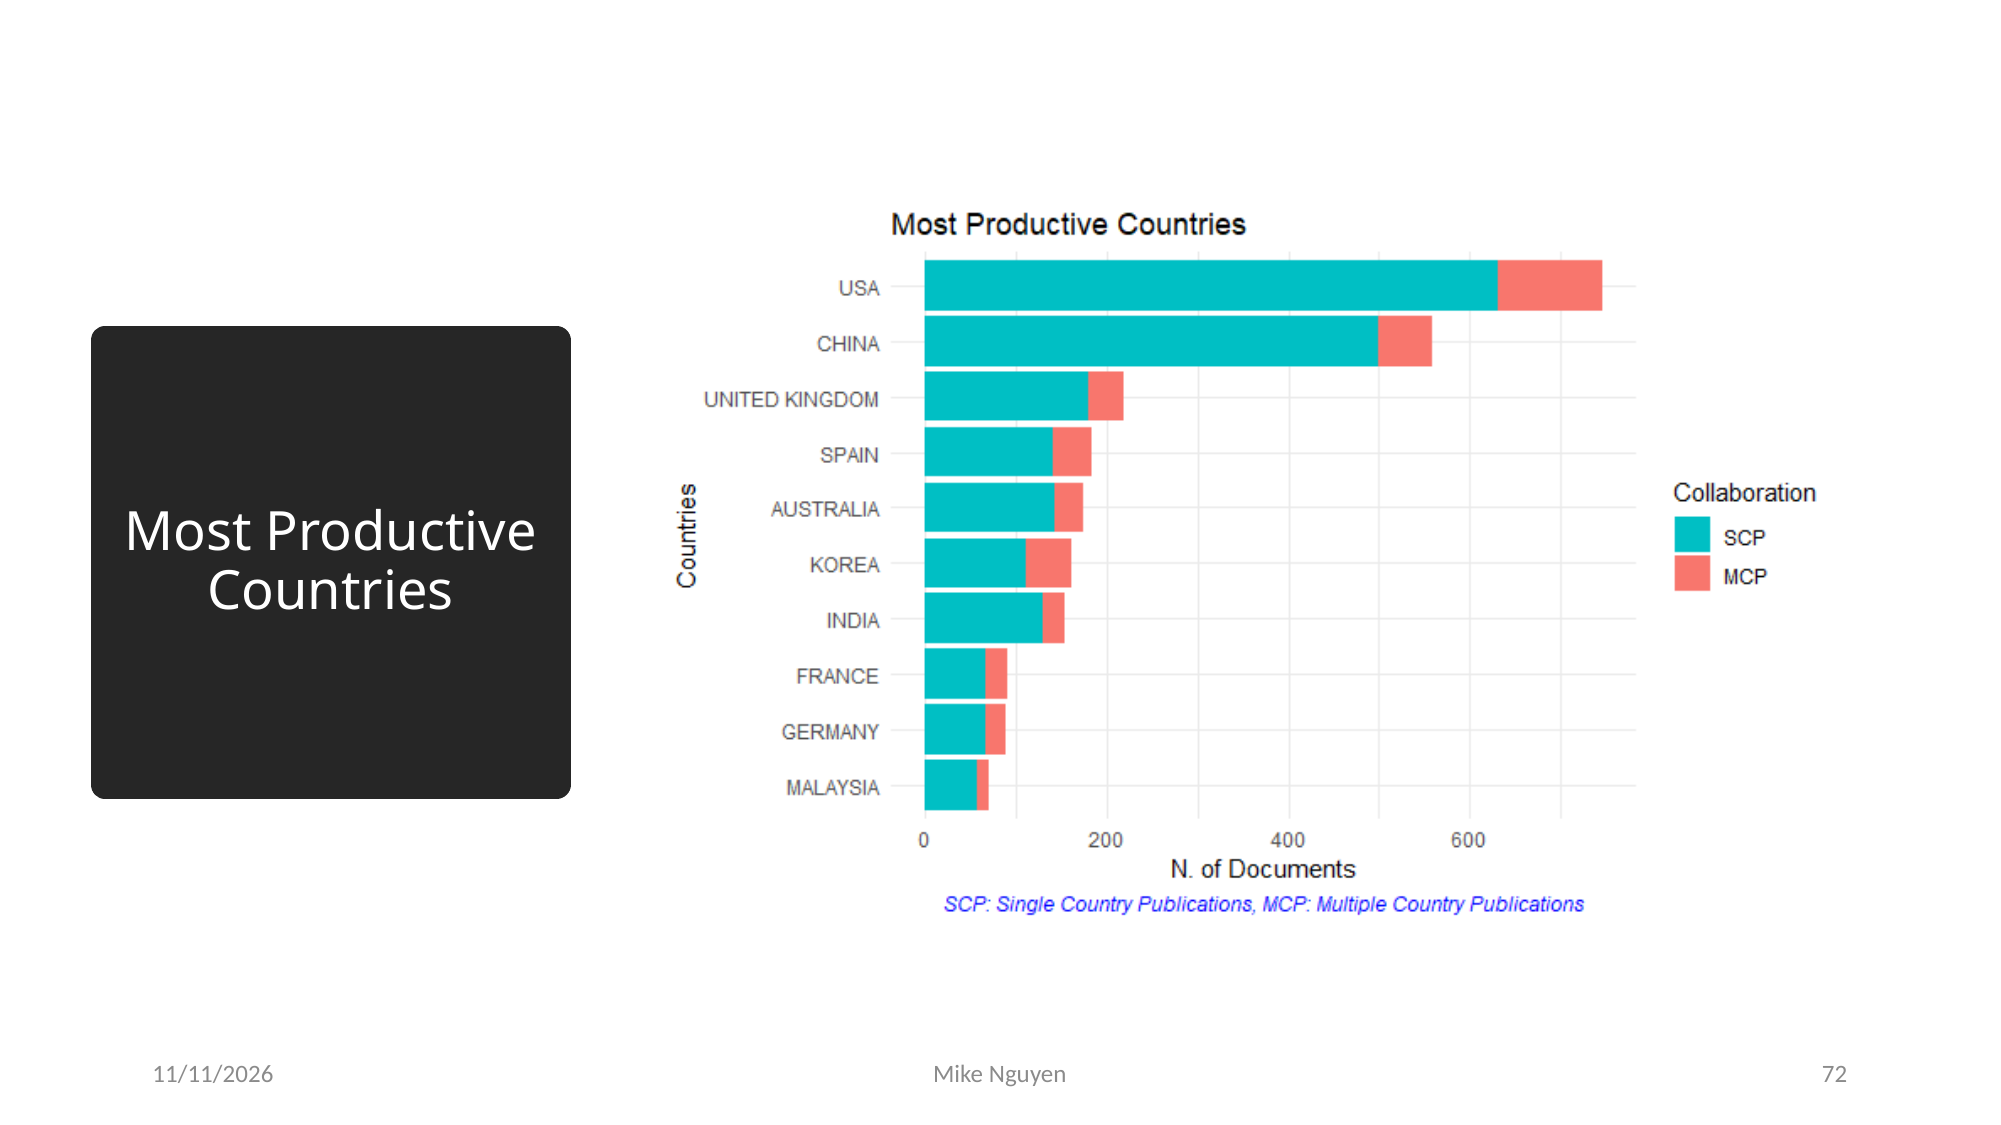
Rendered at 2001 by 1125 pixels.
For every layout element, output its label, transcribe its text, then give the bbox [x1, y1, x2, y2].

picture [662, 198, 1842, 927]
footer Mike Nguyen [662, 1042, 1338, 1103]
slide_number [137, 1042, 588, 1103]
slide_number 72 [1412, 1042, 1863, 1103]
title Most Productive Countries [105, 340, 557, 785]
